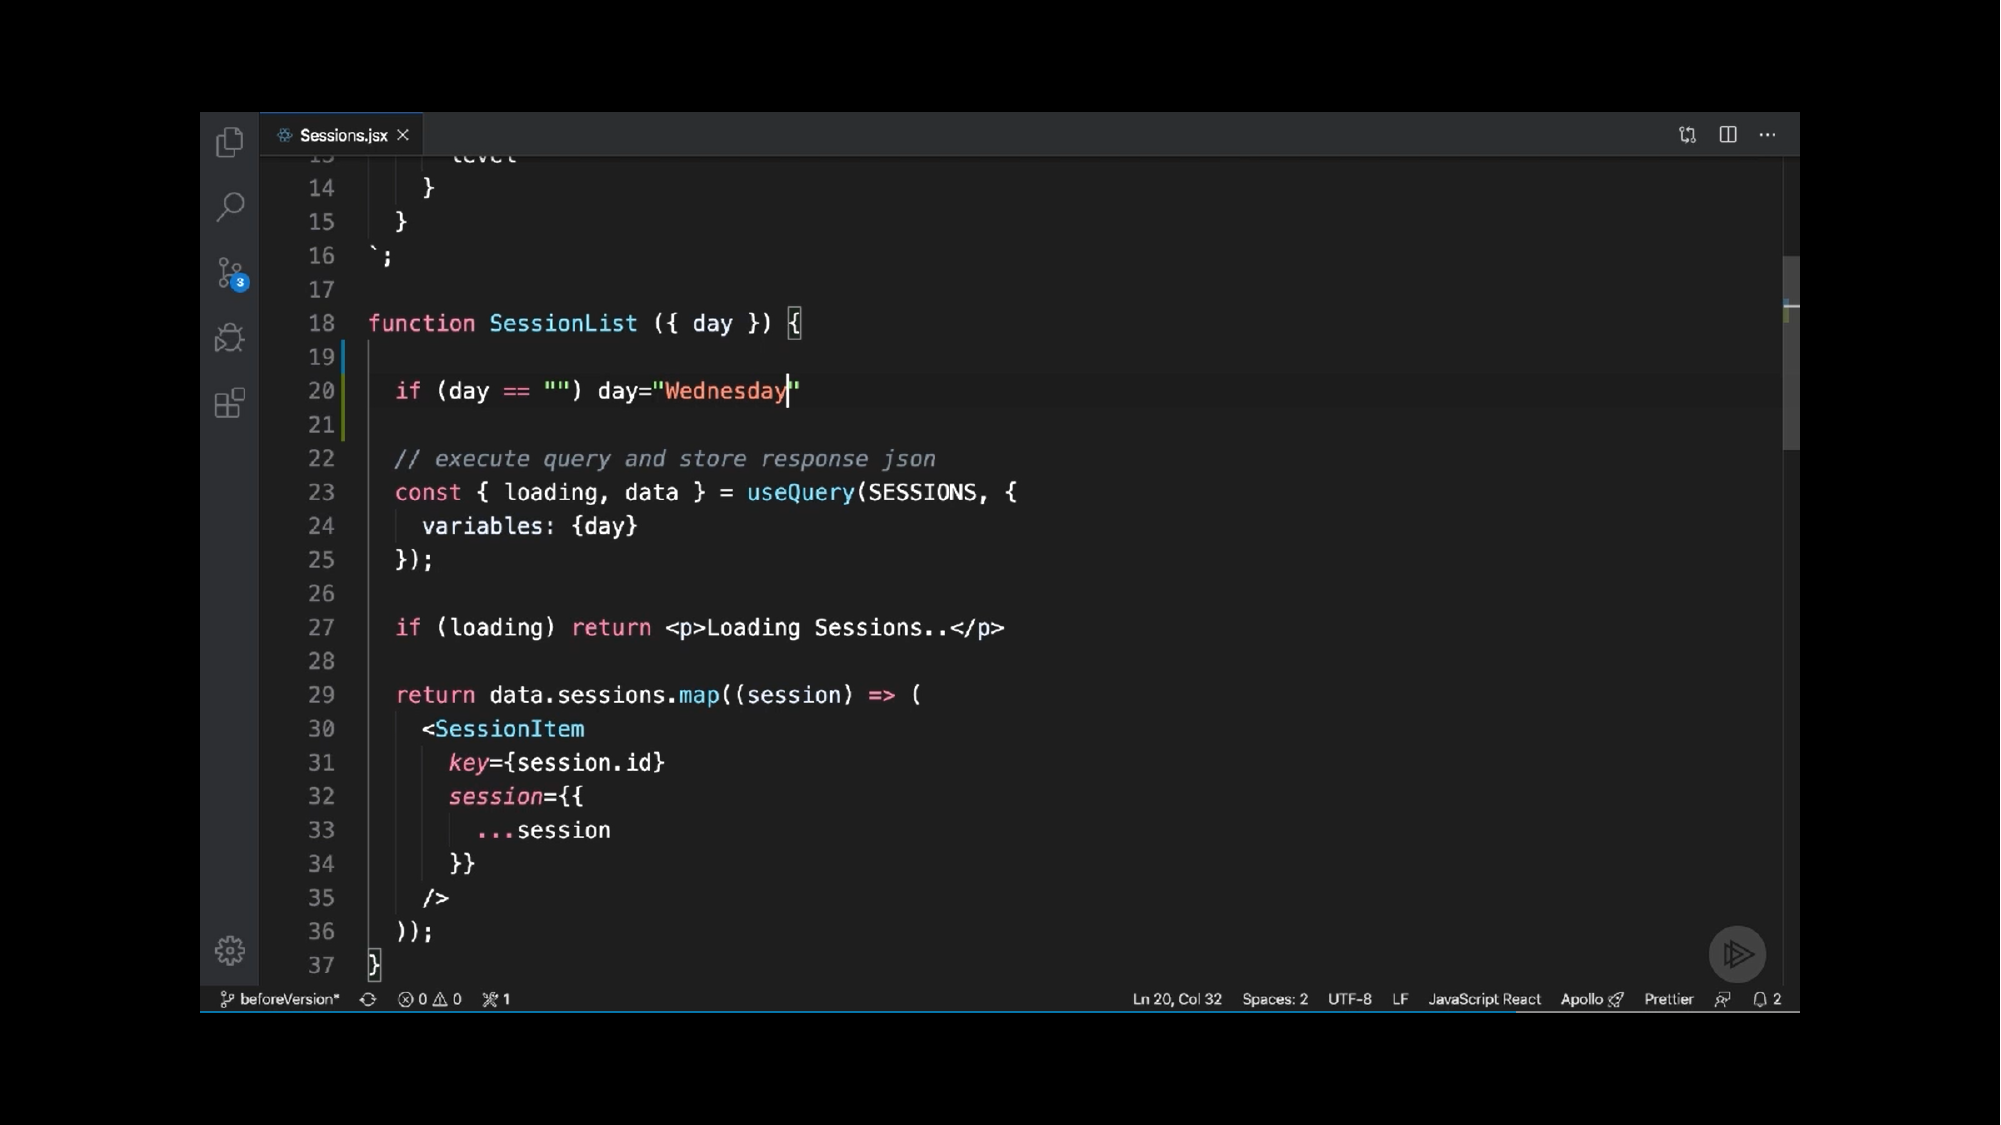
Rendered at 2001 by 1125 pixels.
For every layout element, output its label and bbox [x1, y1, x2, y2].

picture [199, 112, 1800, 1013]
